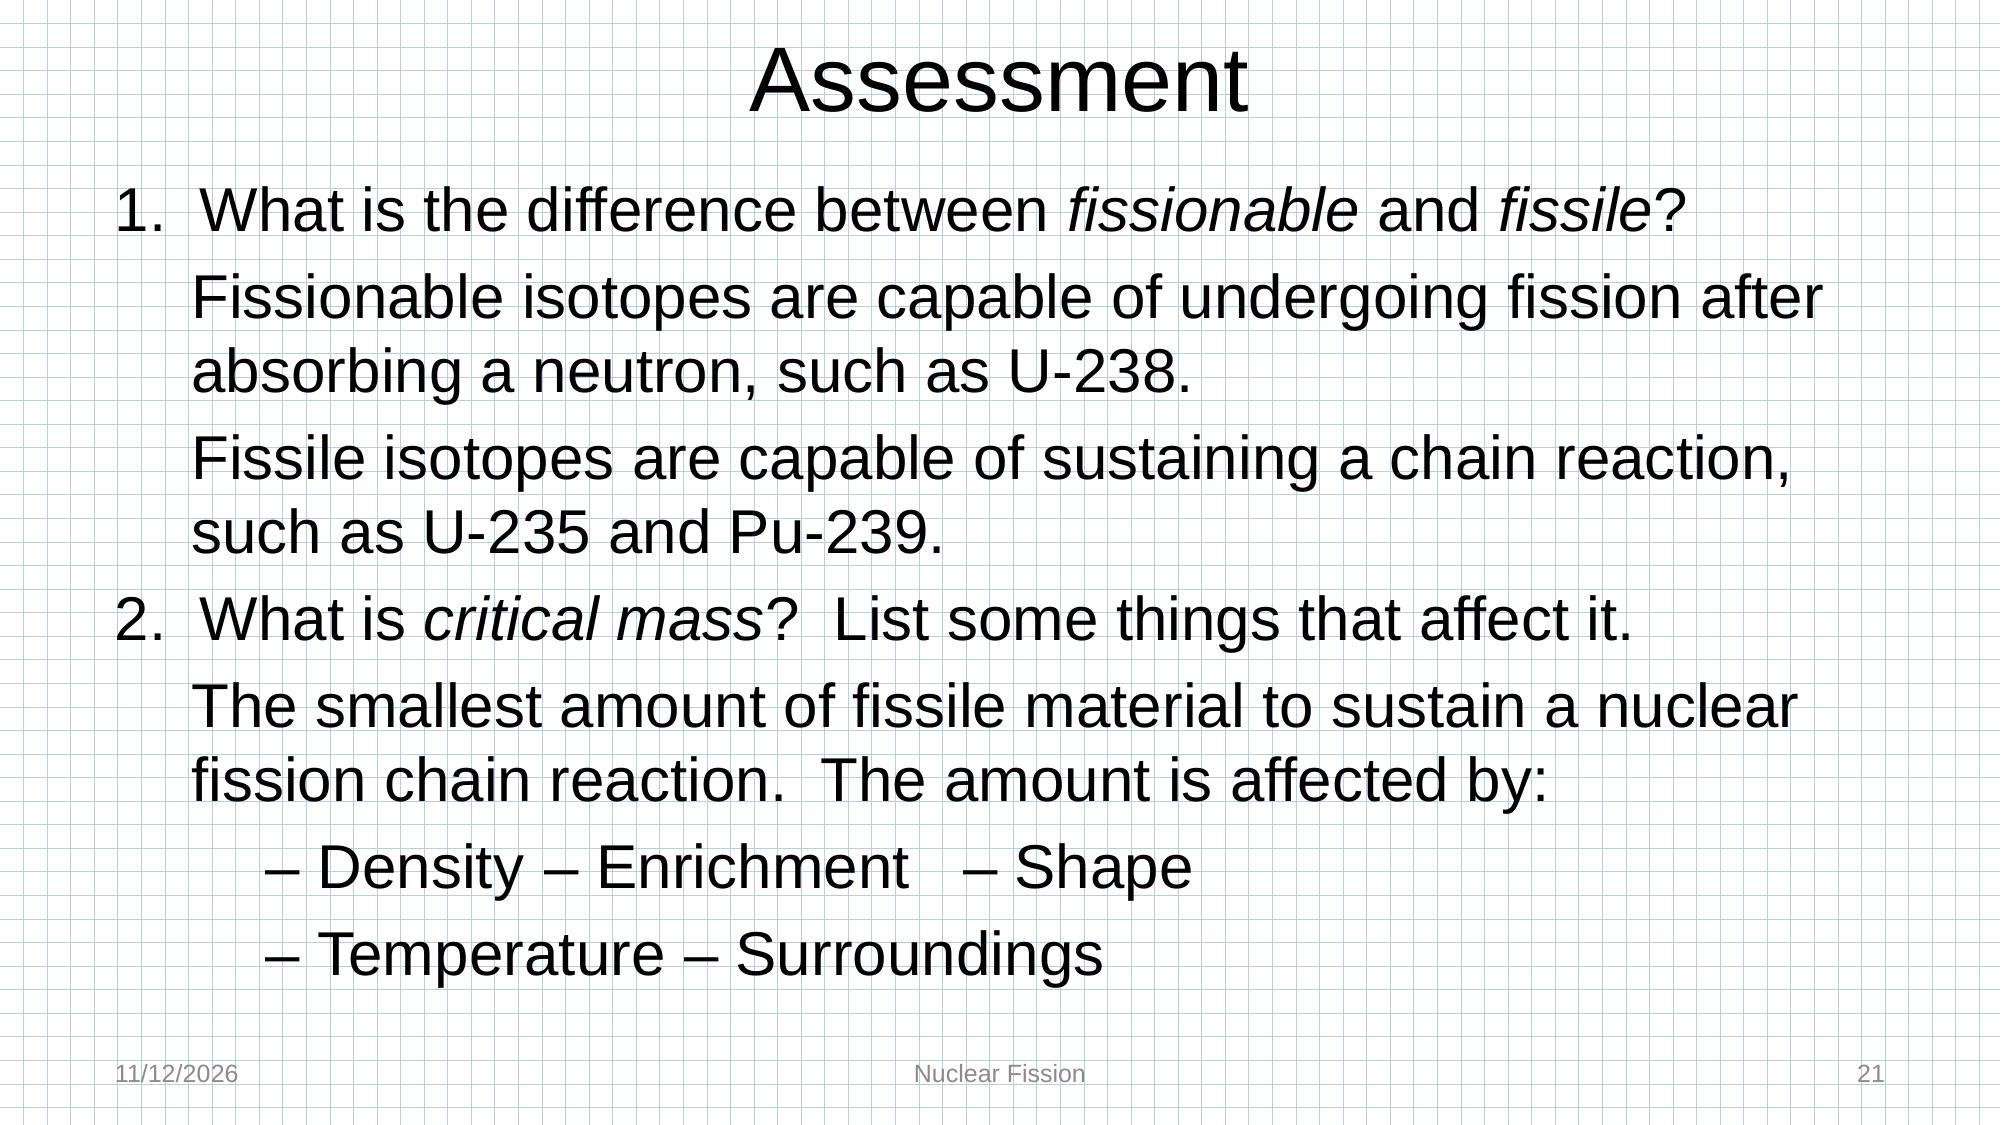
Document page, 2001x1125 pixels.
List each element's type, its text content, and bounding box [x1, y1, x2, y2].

footer Nuclear Fission [383, 1042, 1617, 1103]
list What is the difference between fissionable and fissile? Fissionable isotopes are capable of undergoing fission after absorbing a neutron, such as U-238. Fissile isotopes are capable of sustaining a chain reaction, such as U-235 and Pu-239. What is critical mass? List some things that affect it. The smallest amount of fissile material to sustain a nuclear fission chain reaction. The amount is affected by: – Density – Enrichment – Shape – Temperature – Surroundings [99, 161, 1900, 1005]
slide_number 21 [1633, 1042, 1900, 1103]
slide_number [99, 1042, 367, 1103]
title Assessment [99, 0, 1900, 150]
